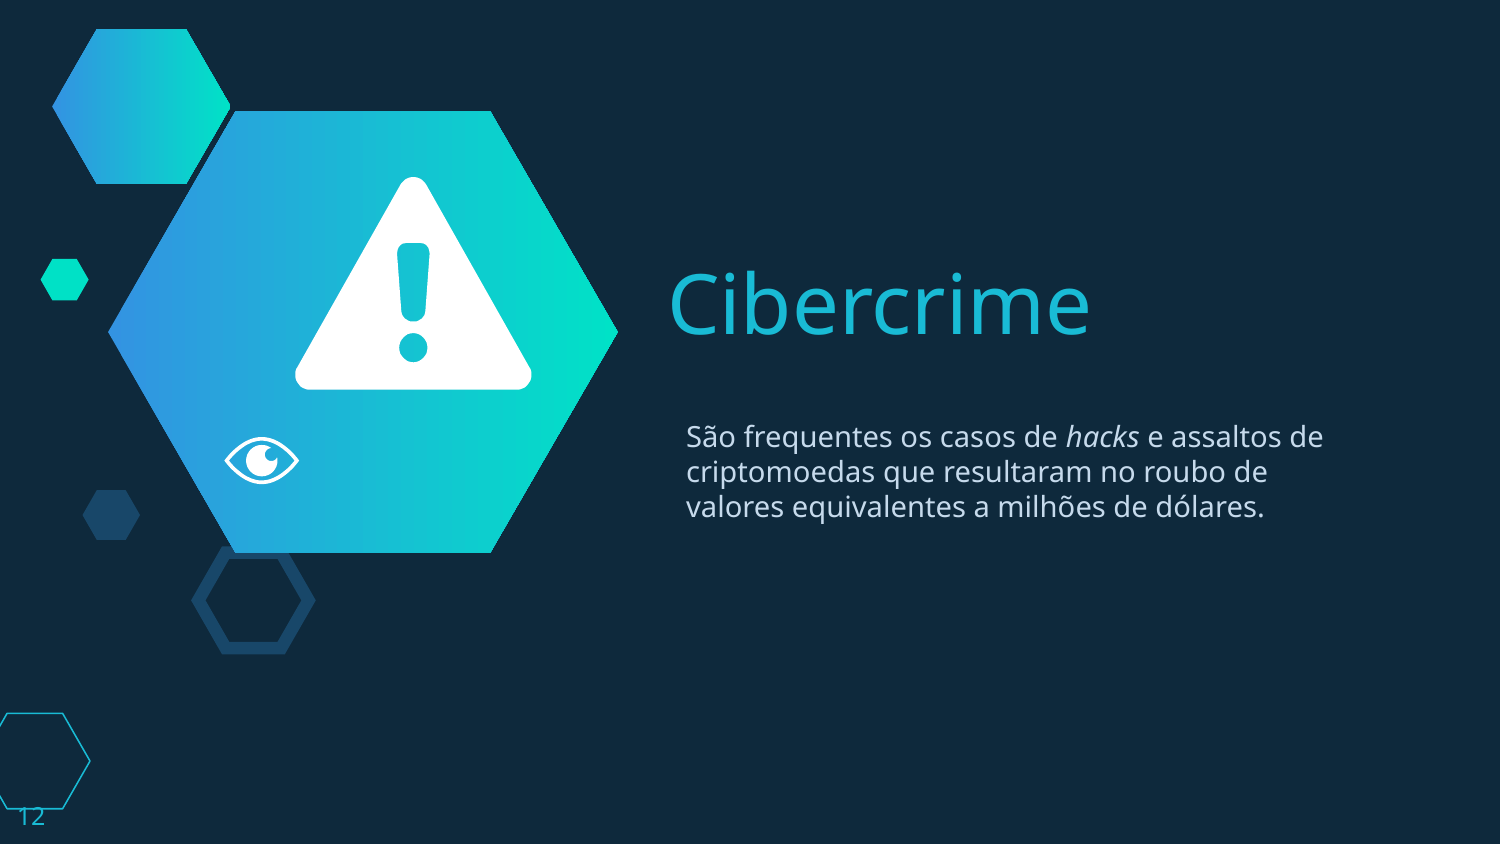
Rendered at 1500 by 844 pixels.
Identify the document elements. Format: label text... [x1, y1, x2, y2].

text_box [224, 436, 300, 485]
text_box São frequentes os casos de hacks e assaltos de criptomoedas que resultaram no roubo de valores equivalentes a milhões de dólares. [671, 403, 1382, 532]
text_box Cibercrime [652, 236, 1471, 427]
text_box [295, 177, 532, 390]
text_box [108, 111, 618, 553]
text_box 12 [2, 784, 92, 844]
